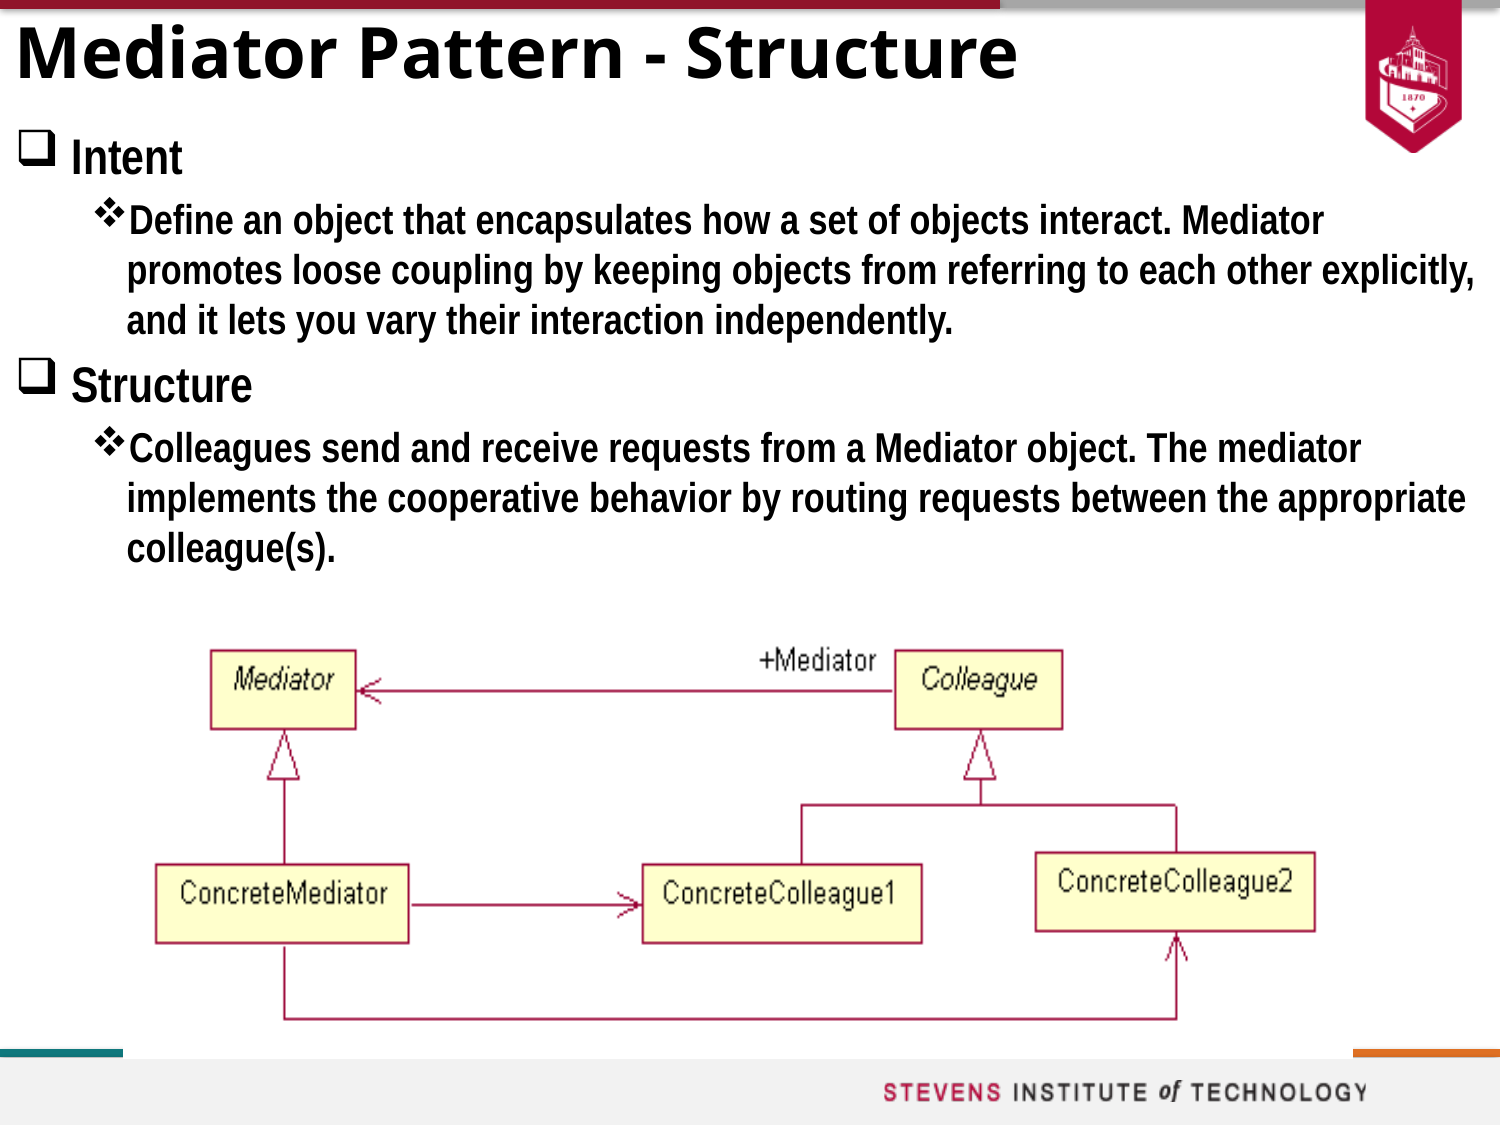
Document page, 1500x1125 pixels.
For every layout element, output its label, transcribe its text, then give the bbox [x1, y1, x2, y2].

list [123, 573, 1353, 1059]
text_box Intent Define an object that encapsulates how a set of objects interact. Mediator promotes loose coupling by keeping objects from referring to each other explicitly, and it lets you vary their interaction independently. Structure Colleagues send and receive requests from a Mediator object. The mediator implements the cooperative behavior by routing requests between the appropriate colleague(s). [0, 117, 1500, 578]
title Mediator Pattern - Structure [0, 0, 1489, 117]
